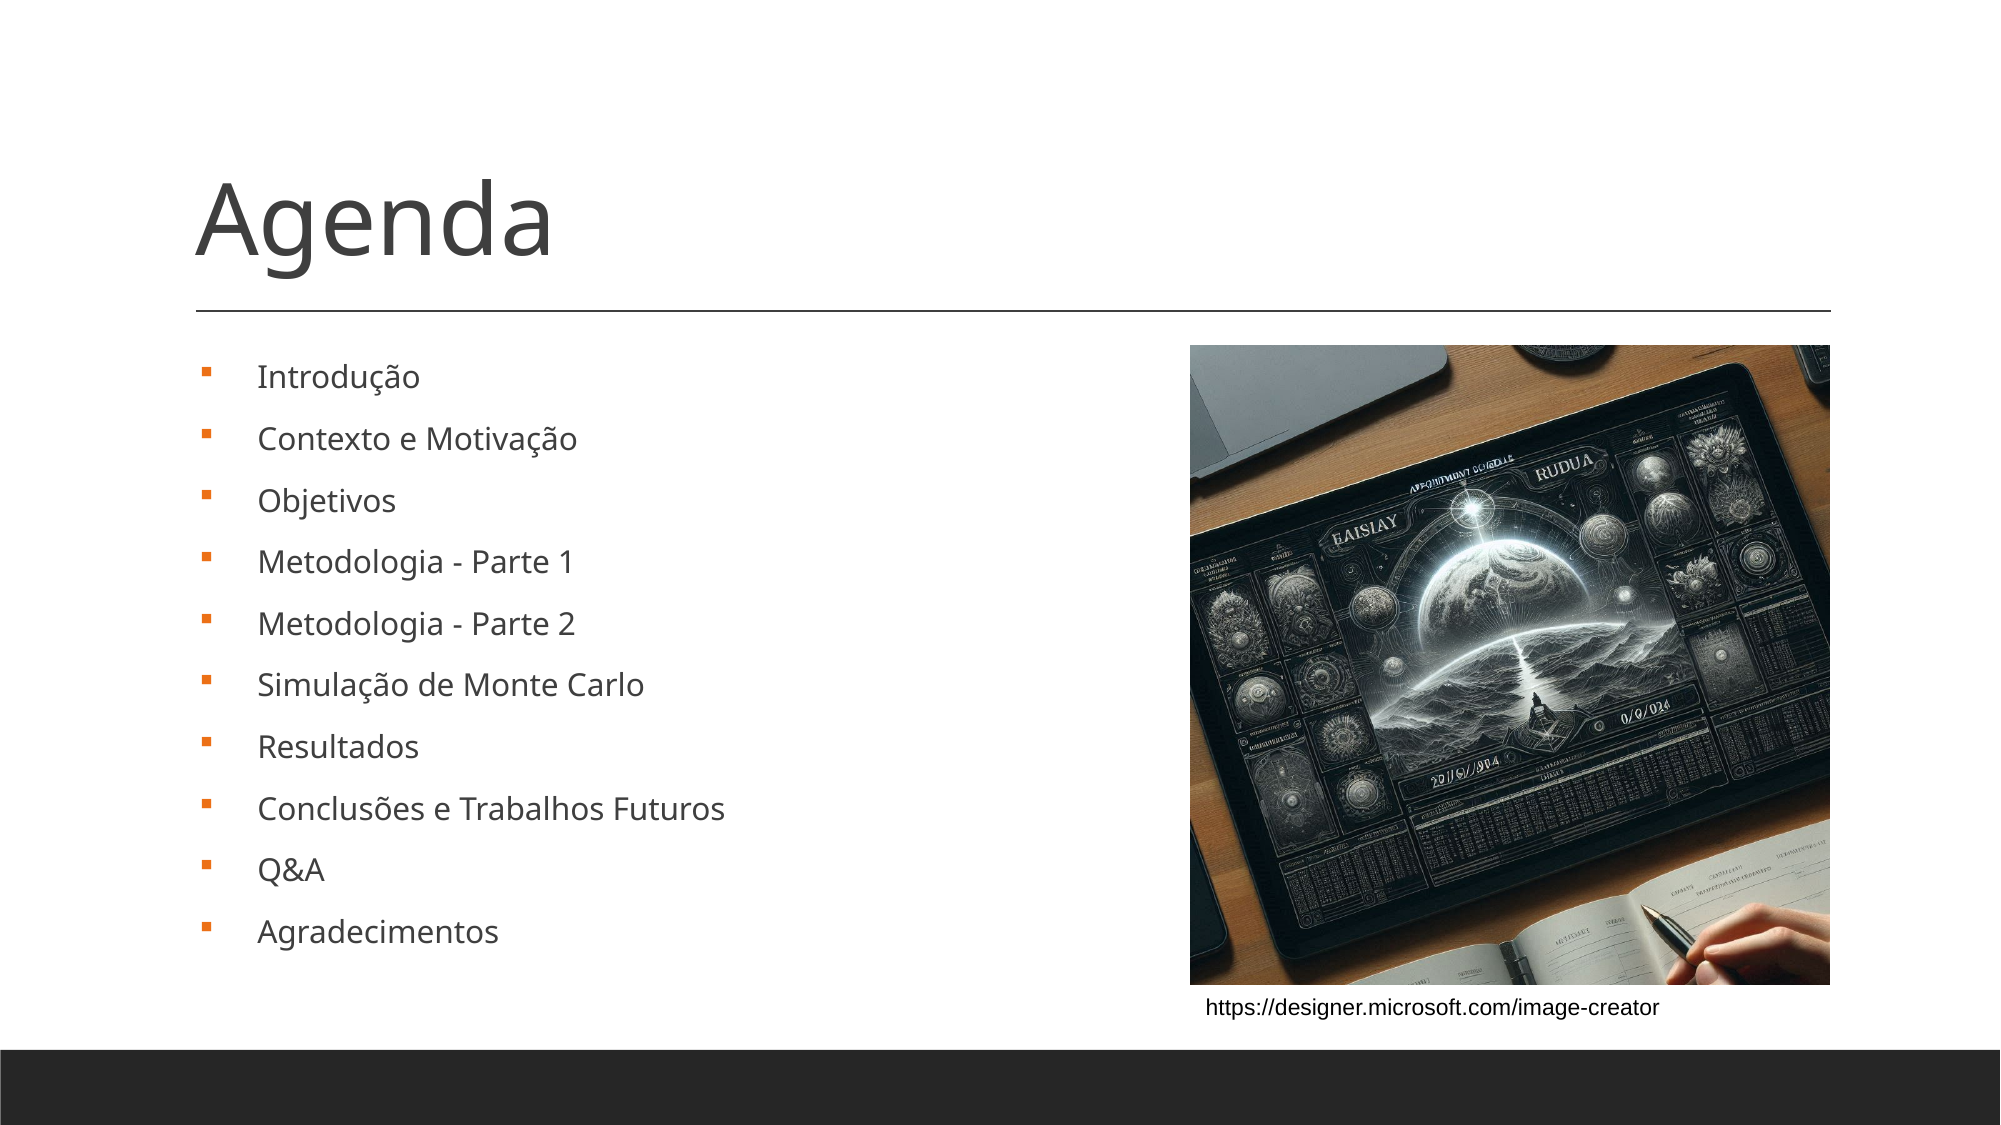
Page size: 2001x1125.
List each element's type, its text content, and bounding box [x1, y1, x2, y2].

list Introdução Contexto e Motivação Objetivos Metodologia - Parte 1 Metodologia - Parte 2 Simulação de Monte Carlo Resultados Conclusões e Trabalhos Futuros Q&A Agradecimentos [180, 345, 1189, 963]
text_box https://designer.microsoft.com/image-creator [1190, 992, 1683, 1028]
picture [1190, 345, 1831, 986]
title Agenda [180, 47, 1830, 285]
